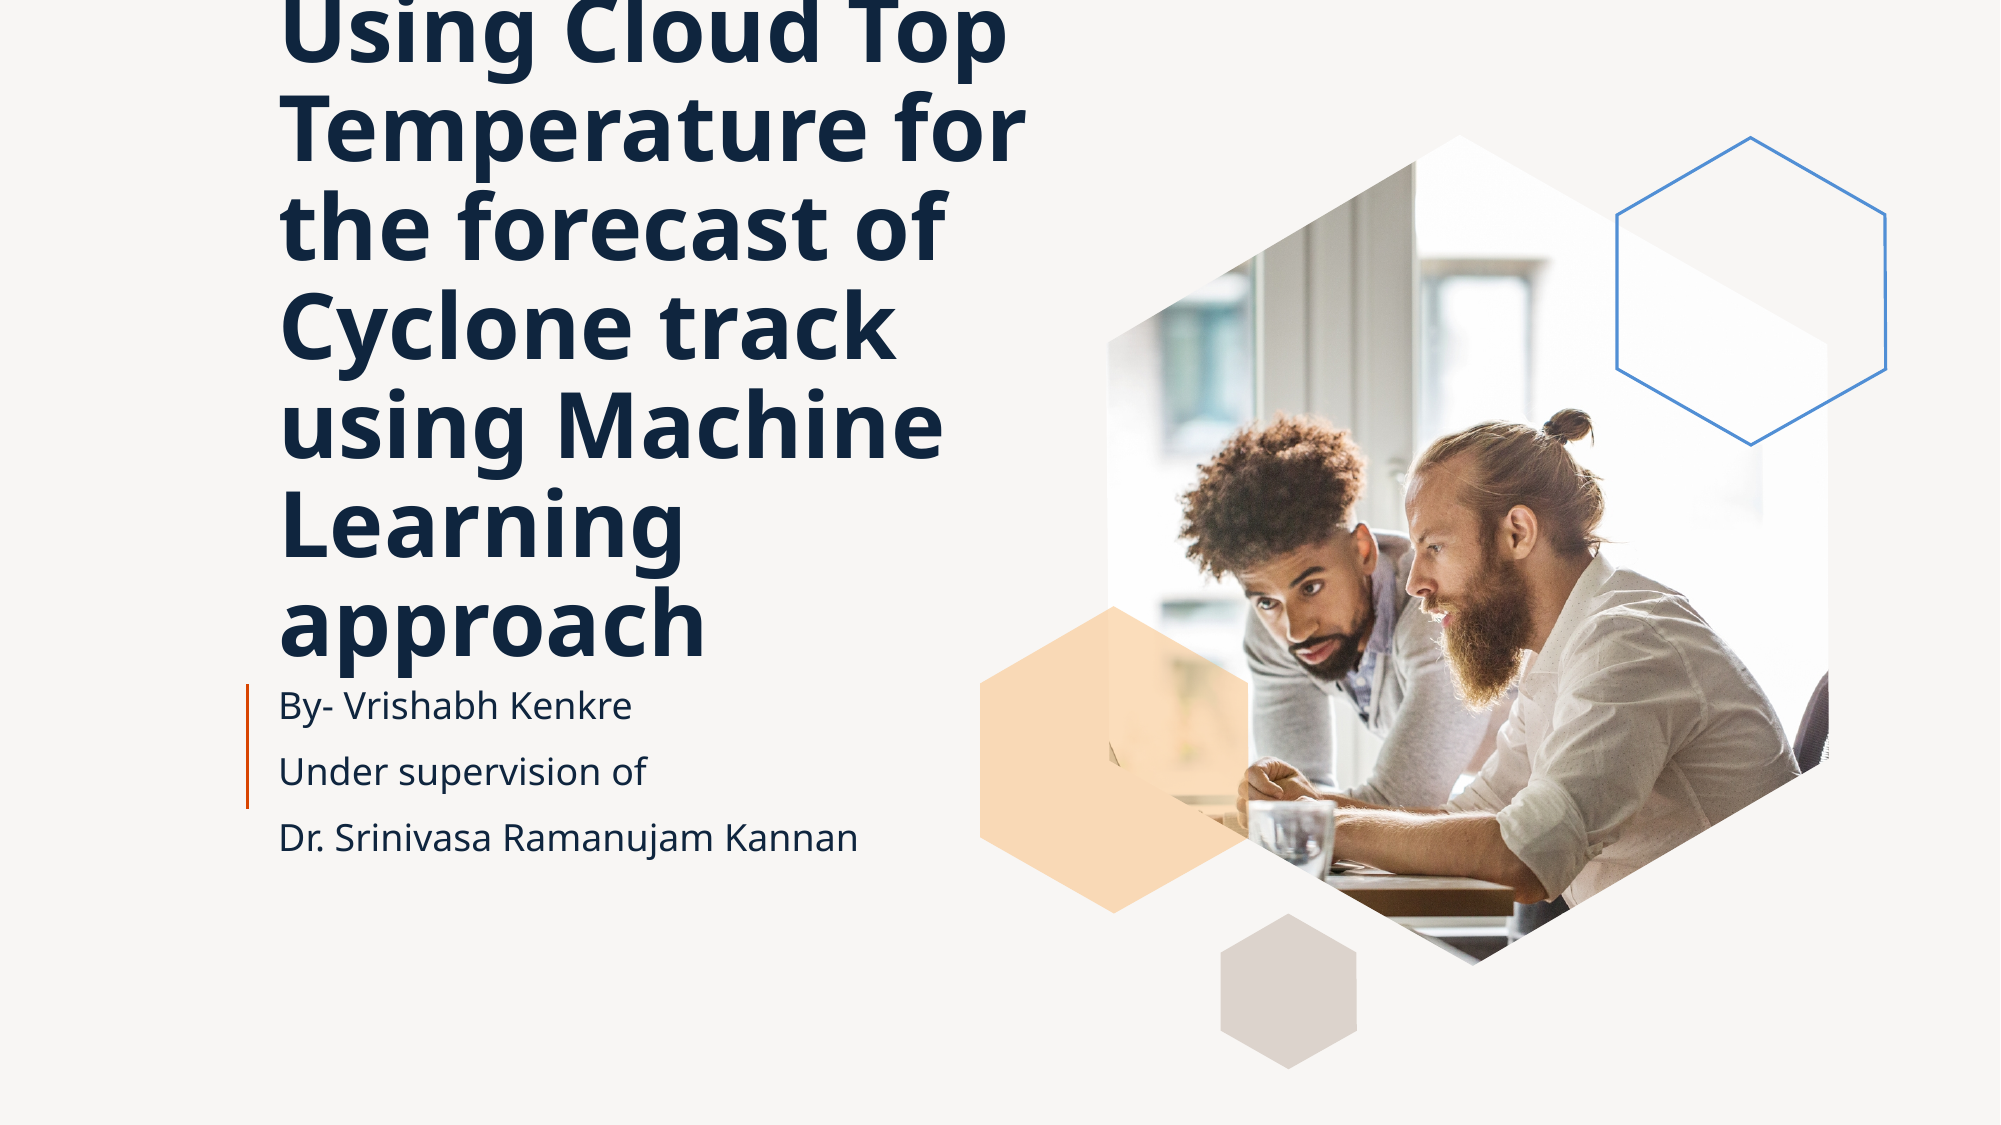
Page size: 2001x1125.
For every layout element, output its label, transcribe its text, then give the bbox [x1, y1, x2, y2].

title Using Cloud Top Temperature for the forecast of Cyclone track using Machine Learning approach [263, 161, 1105, 499]
picture [1105, 134, 1829, 966]
text_box [980, 611, 1105, 909]
text_box [1829, 182, 1886, 402]
list By- Vrishabh Kenkre Under supervision of Dr. Srinivasa Ramanujam Kannan [263, 674, 994, 800]
